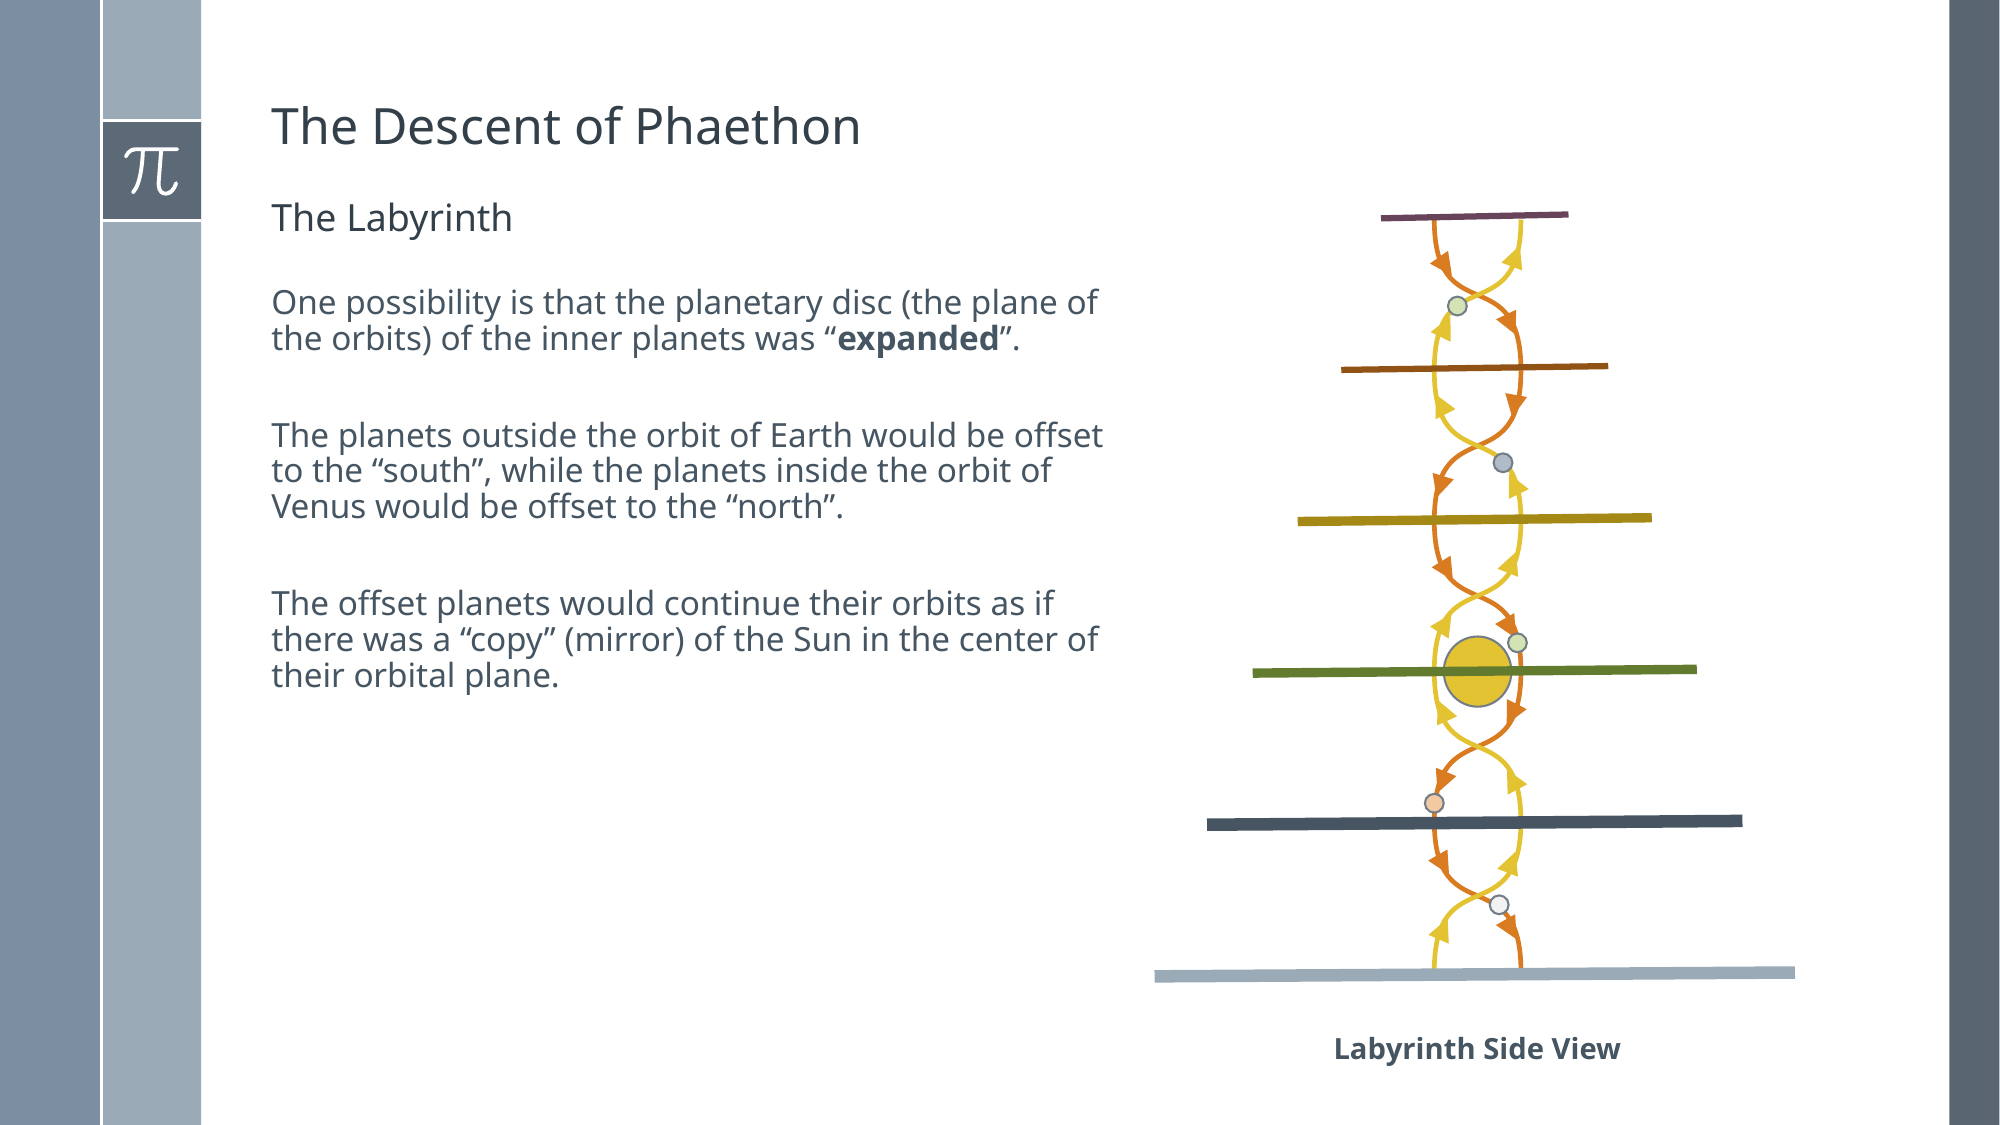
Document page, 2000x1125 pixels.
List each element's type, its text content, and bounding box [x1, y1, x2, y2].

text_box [1154, 214, 1795, 977]
text_box One possibility is that the planetary disc (the plane of the orbits) of the inner planets was “expanded”. The planets outside the orbit of Earth would be offset to the “south”, while the planets inside the orbit of Venus would be offset to the “north”. The offset planets would continue their orbits as if there was a “copy” (mirror) of the Sun in the center of their orbital plane. [256, 278, 1135, 1088]
text_box The Labyrinth [256, 162, 1862, 247]
text_box Labyrinth Side View [1268, 1022, 1687, 1073]
title The Descent of Phaethon [256, 96, 1862, 162]
